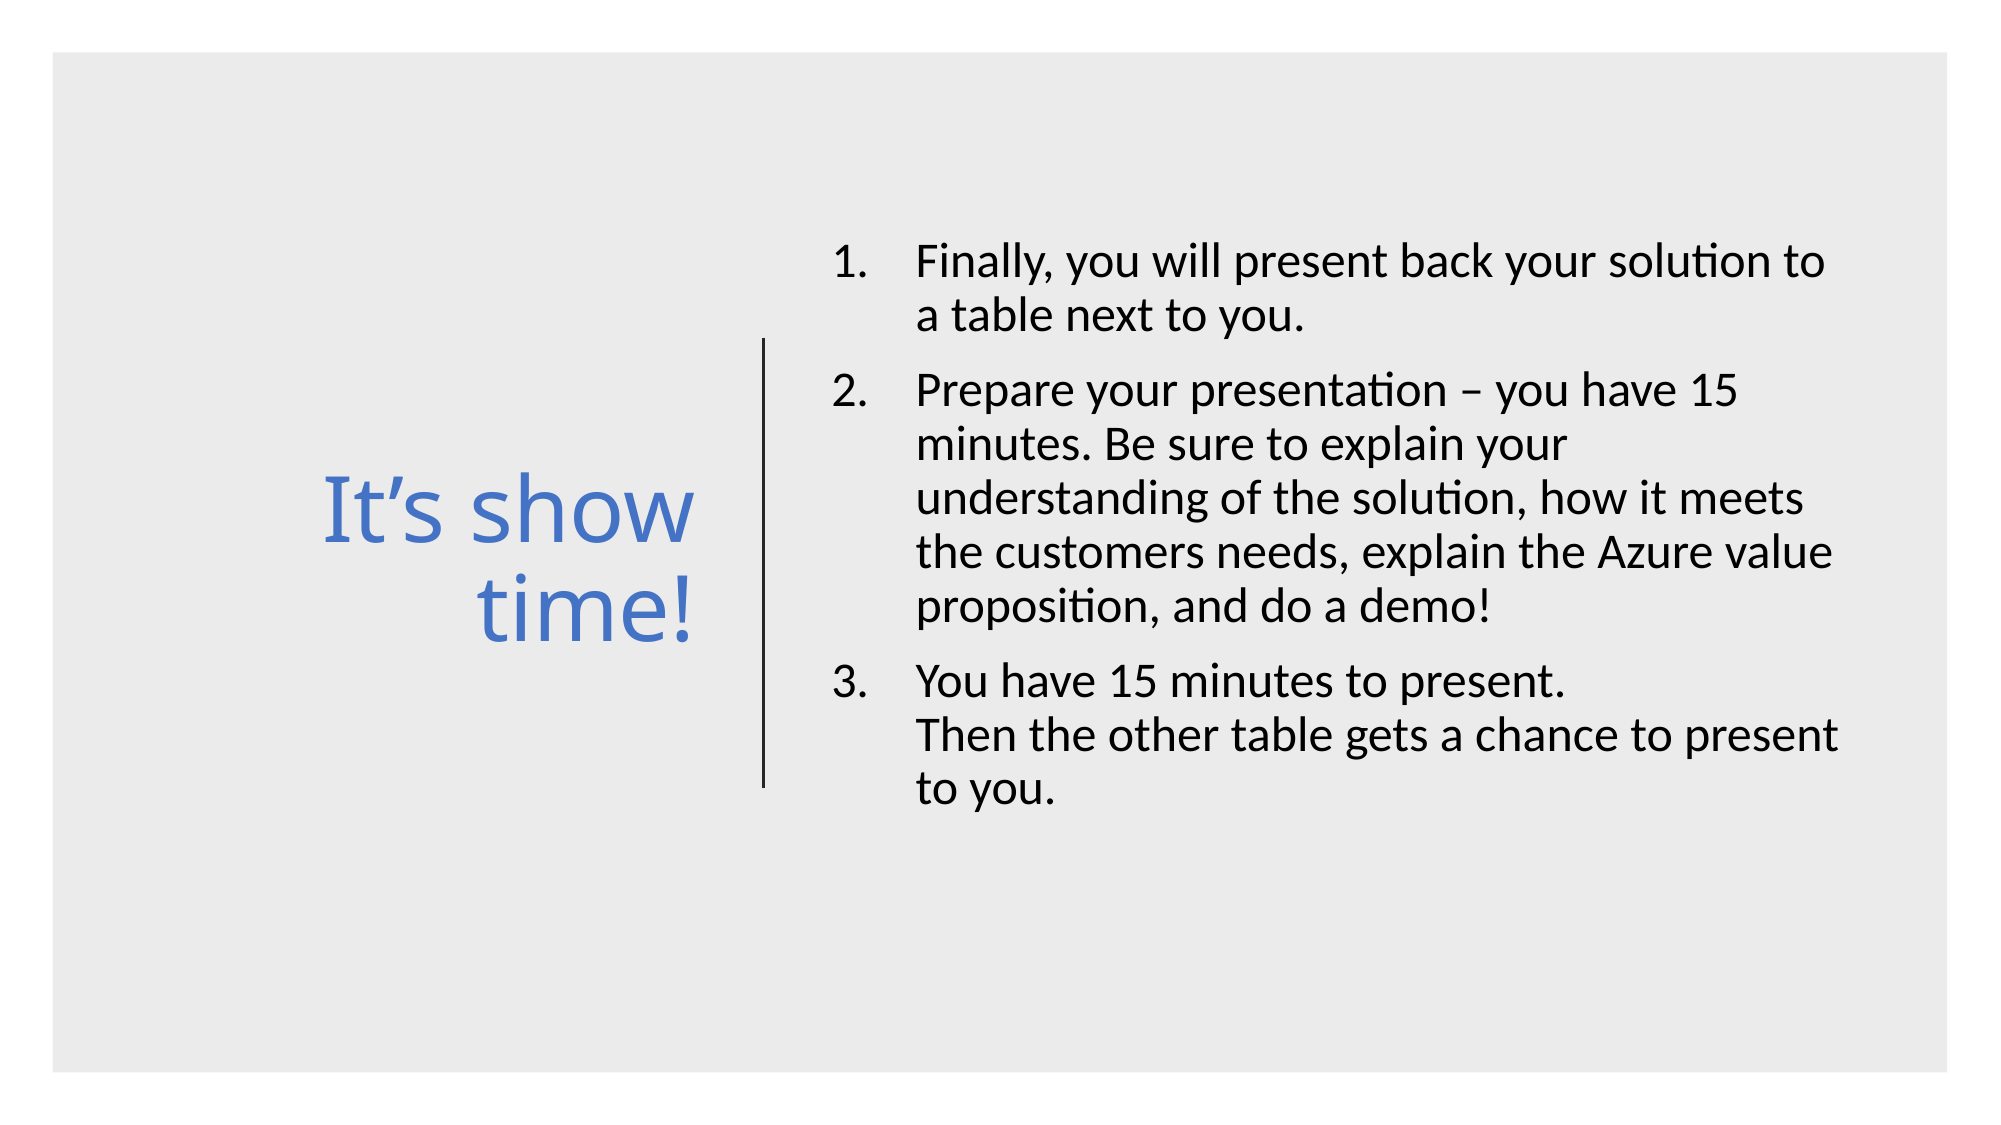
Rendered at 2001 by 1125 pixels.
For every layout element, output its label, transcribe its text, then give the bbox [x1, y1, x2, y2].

list Finally, you will present back your solution to a table next to you. Prepare your presentation – you have 15 minutes. Be sure to explain your understanding of the solution, how it meets the customers needs, explain the Azure value proposition, and do a demo! You have 15 minutes to present. Then the other table gets a chance to present to you. [816, 158, 1863, 967]
text_box [52, 51, 1948, 1073]
title It’s show time! [137, 158, 711, 967]
